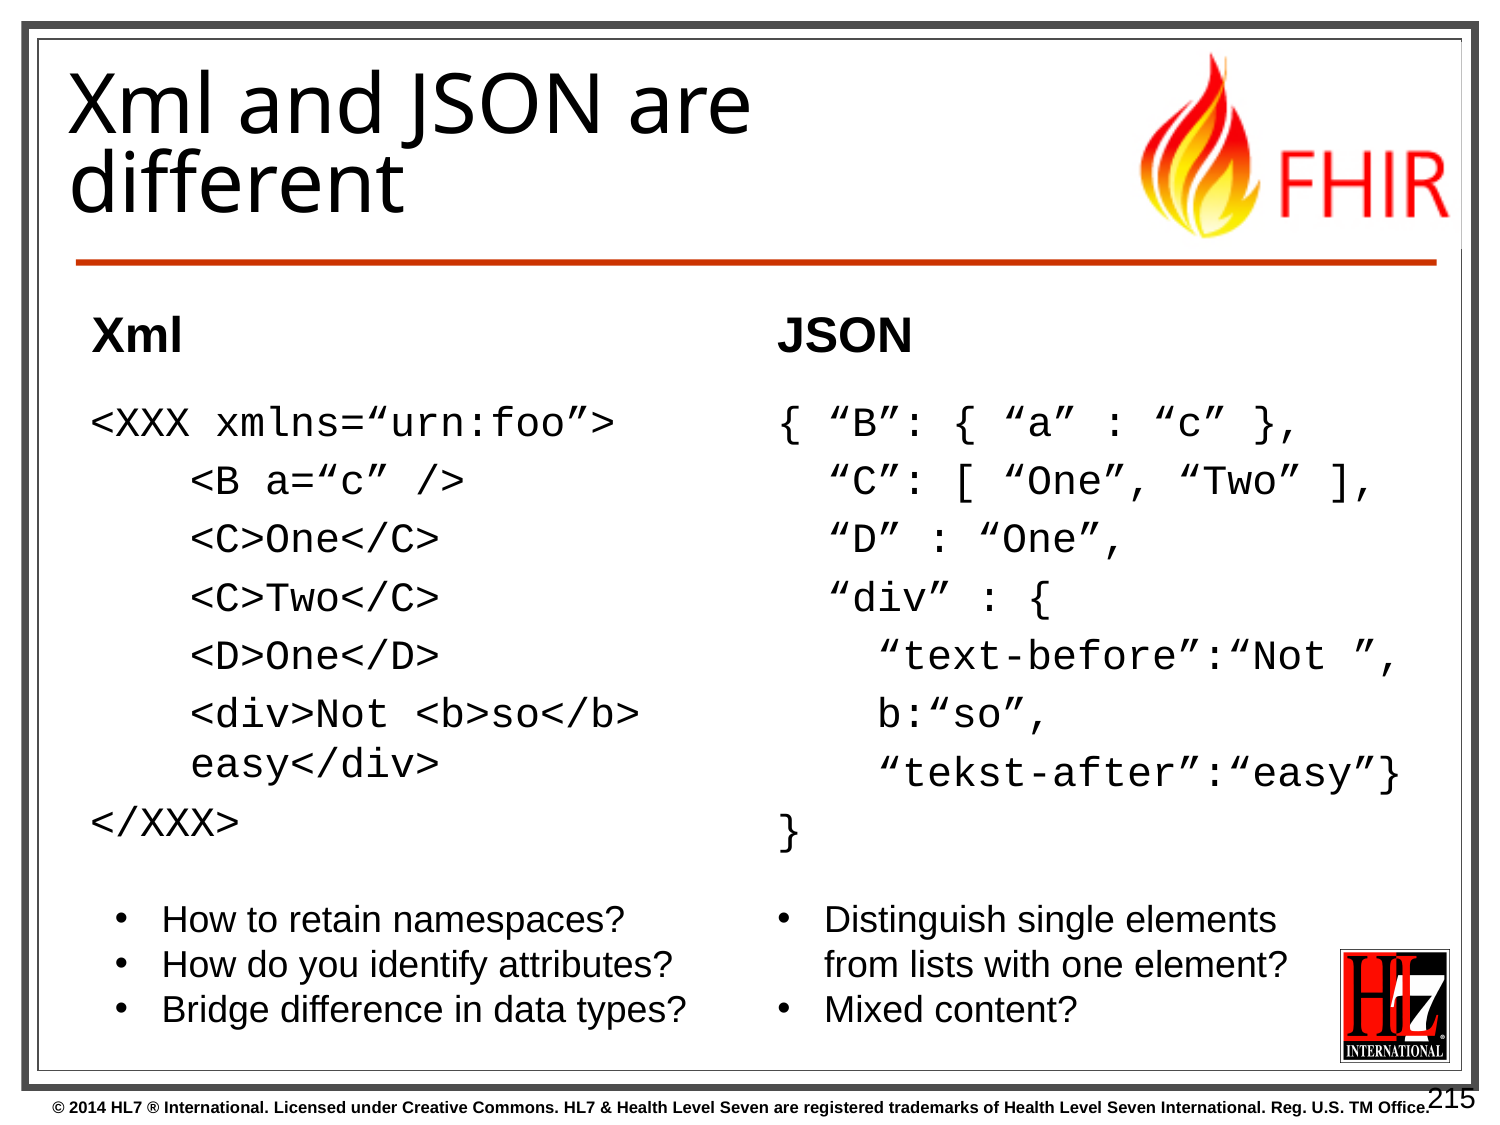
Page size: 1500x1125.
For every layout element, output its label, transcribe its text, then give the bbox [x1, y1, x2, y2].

picture [1128, 42, 1462, 249]
text_box How to retain namespaces? How do you identify attributes? Bridge difference in data types? [99, 887, 725, 1038]
list <XXX xmlns=“urn:foo”> <B a=“c” /> <C>One</C> <C>Two</C> <D>One</D> <div>Not <b>so</b> easy</div> </XXX> [75, 386, 738, 1059]
picture [1340, 949, 1450, 1063]
list JSON [761, 280, 1425, 386]
list Xml [76, 280, 740, 386]
slide_number 215 [1412, 1071, 1500, 1125]
list { “B”: { “a” : “c” }, “C”: [ “One”, “Two” ], “D” : “One”, “div” : { “text-before”:“Not ”, b:“so”, “tekst-after”:“easy”} } [761, 386, 1425, 1059]
title Xml and JSON are different [53, 54, 1128, 244]
text_box Distinguish single elements from lists with one element? Mixed content? [762, 887, 1363, 1038]
